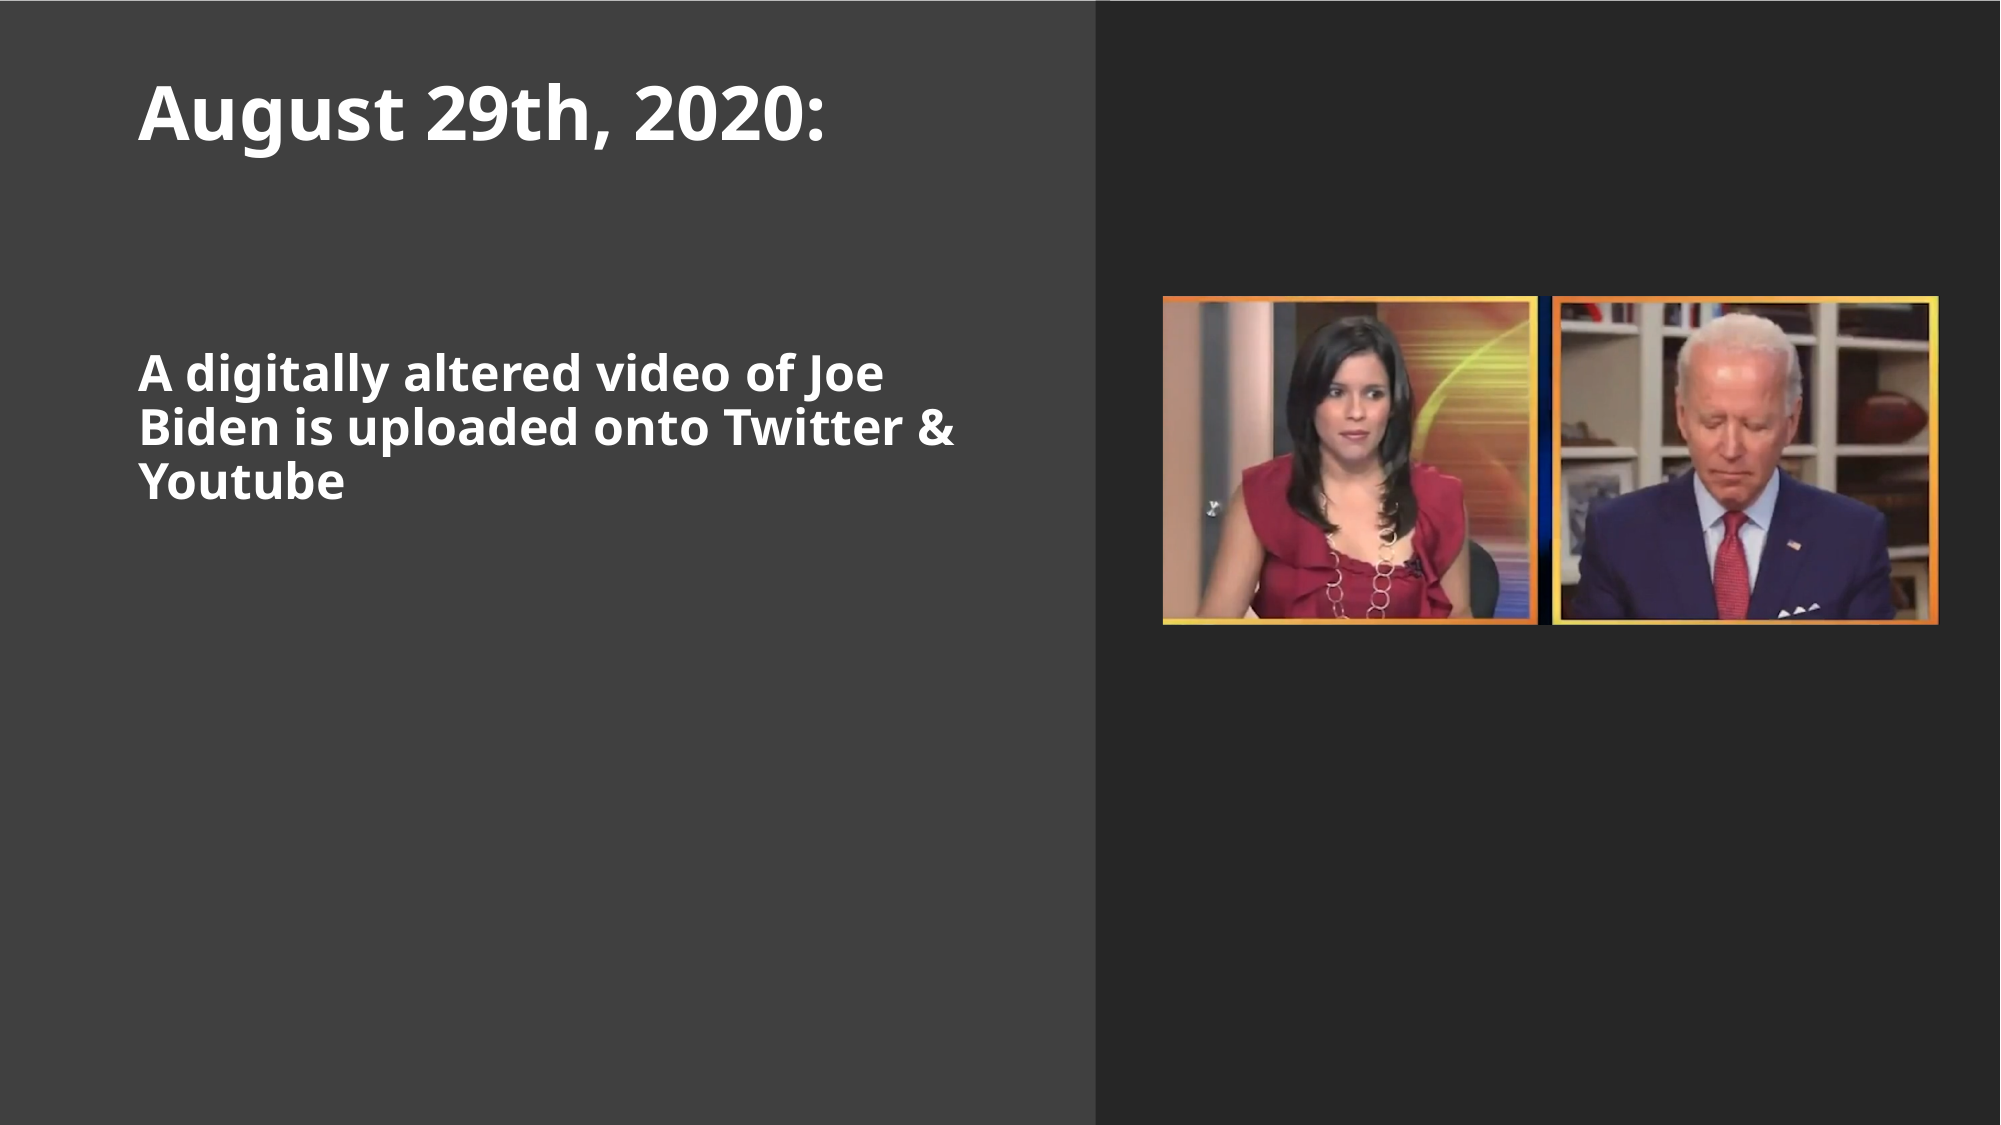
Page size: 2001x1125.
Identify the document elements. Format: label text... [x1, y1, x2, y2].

text_box A digitally altered video of Joe Biden is uploaded onto Twitter & Youtube [123, 296, 1028, 563]
text_box August 29th, 2020: [123, 58, 909, 164]
text_box [1095, 0, 2000, 1125]
text_box [0, 0, 1095, 1125]
picture [1162, 296, 1940, 625]
